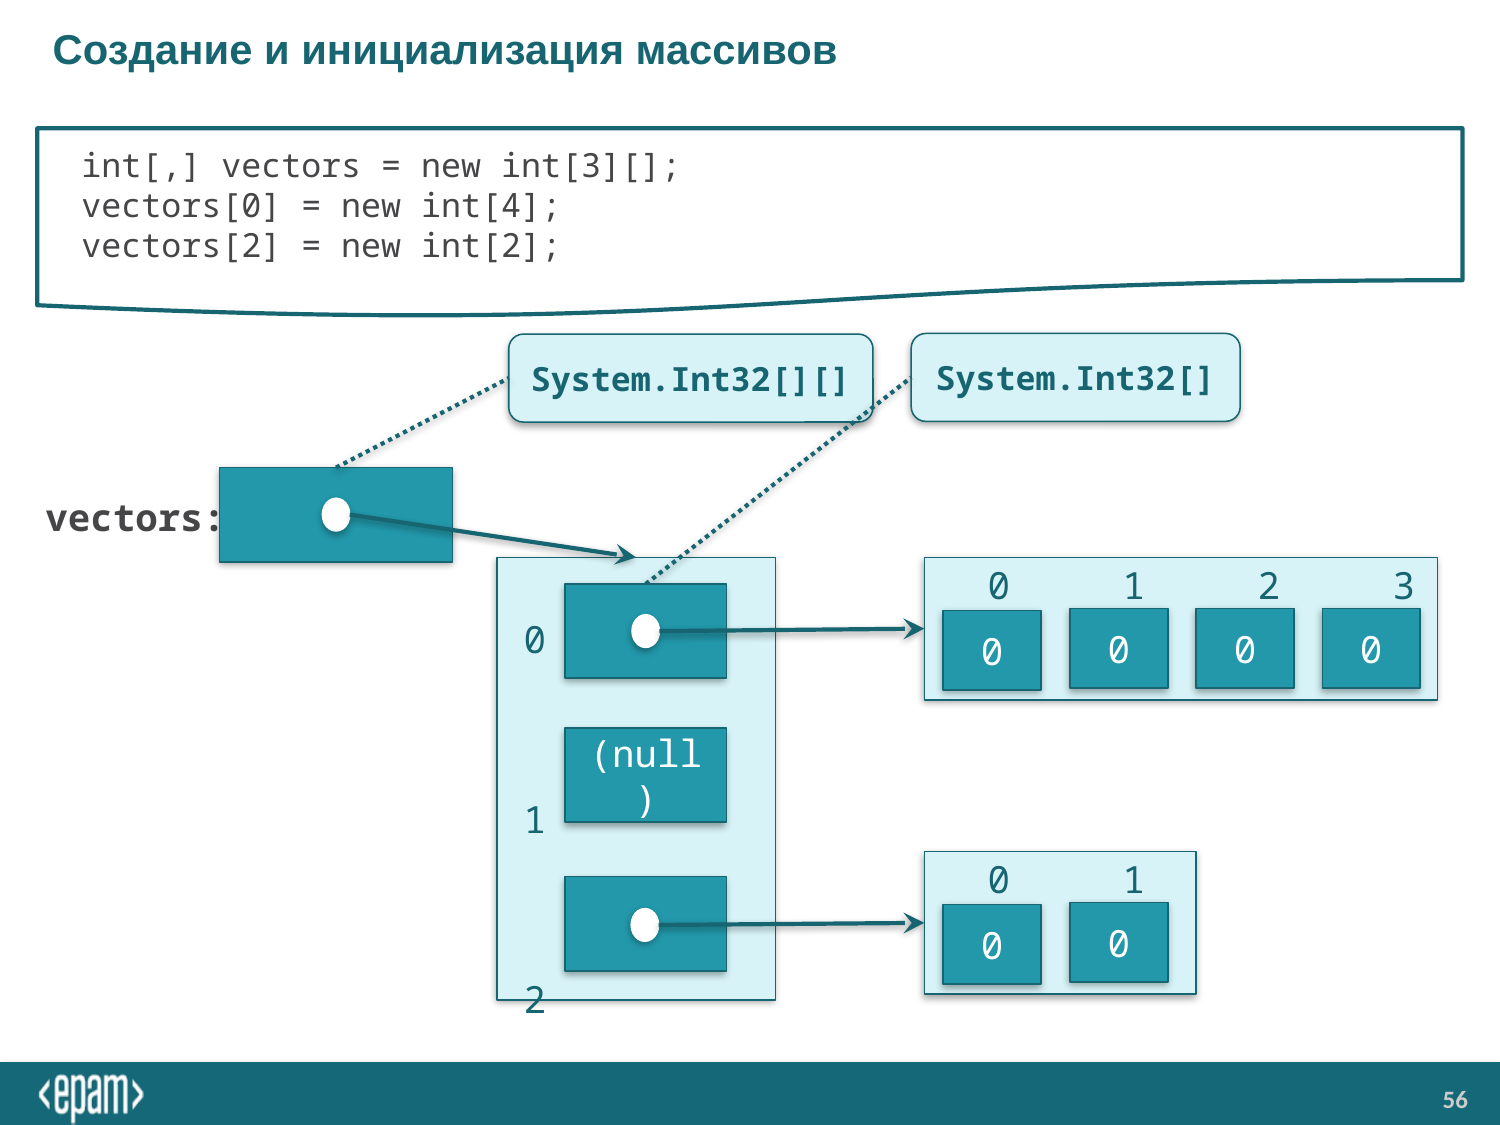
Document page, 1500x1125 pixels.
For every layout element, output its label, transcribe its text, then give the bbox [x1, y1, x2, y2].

title Создание и инициализация массивов [0, 0, 1500, 95]
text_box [36, 127, 1463, 1001]
picture [38, 1074, 144, 1125]
